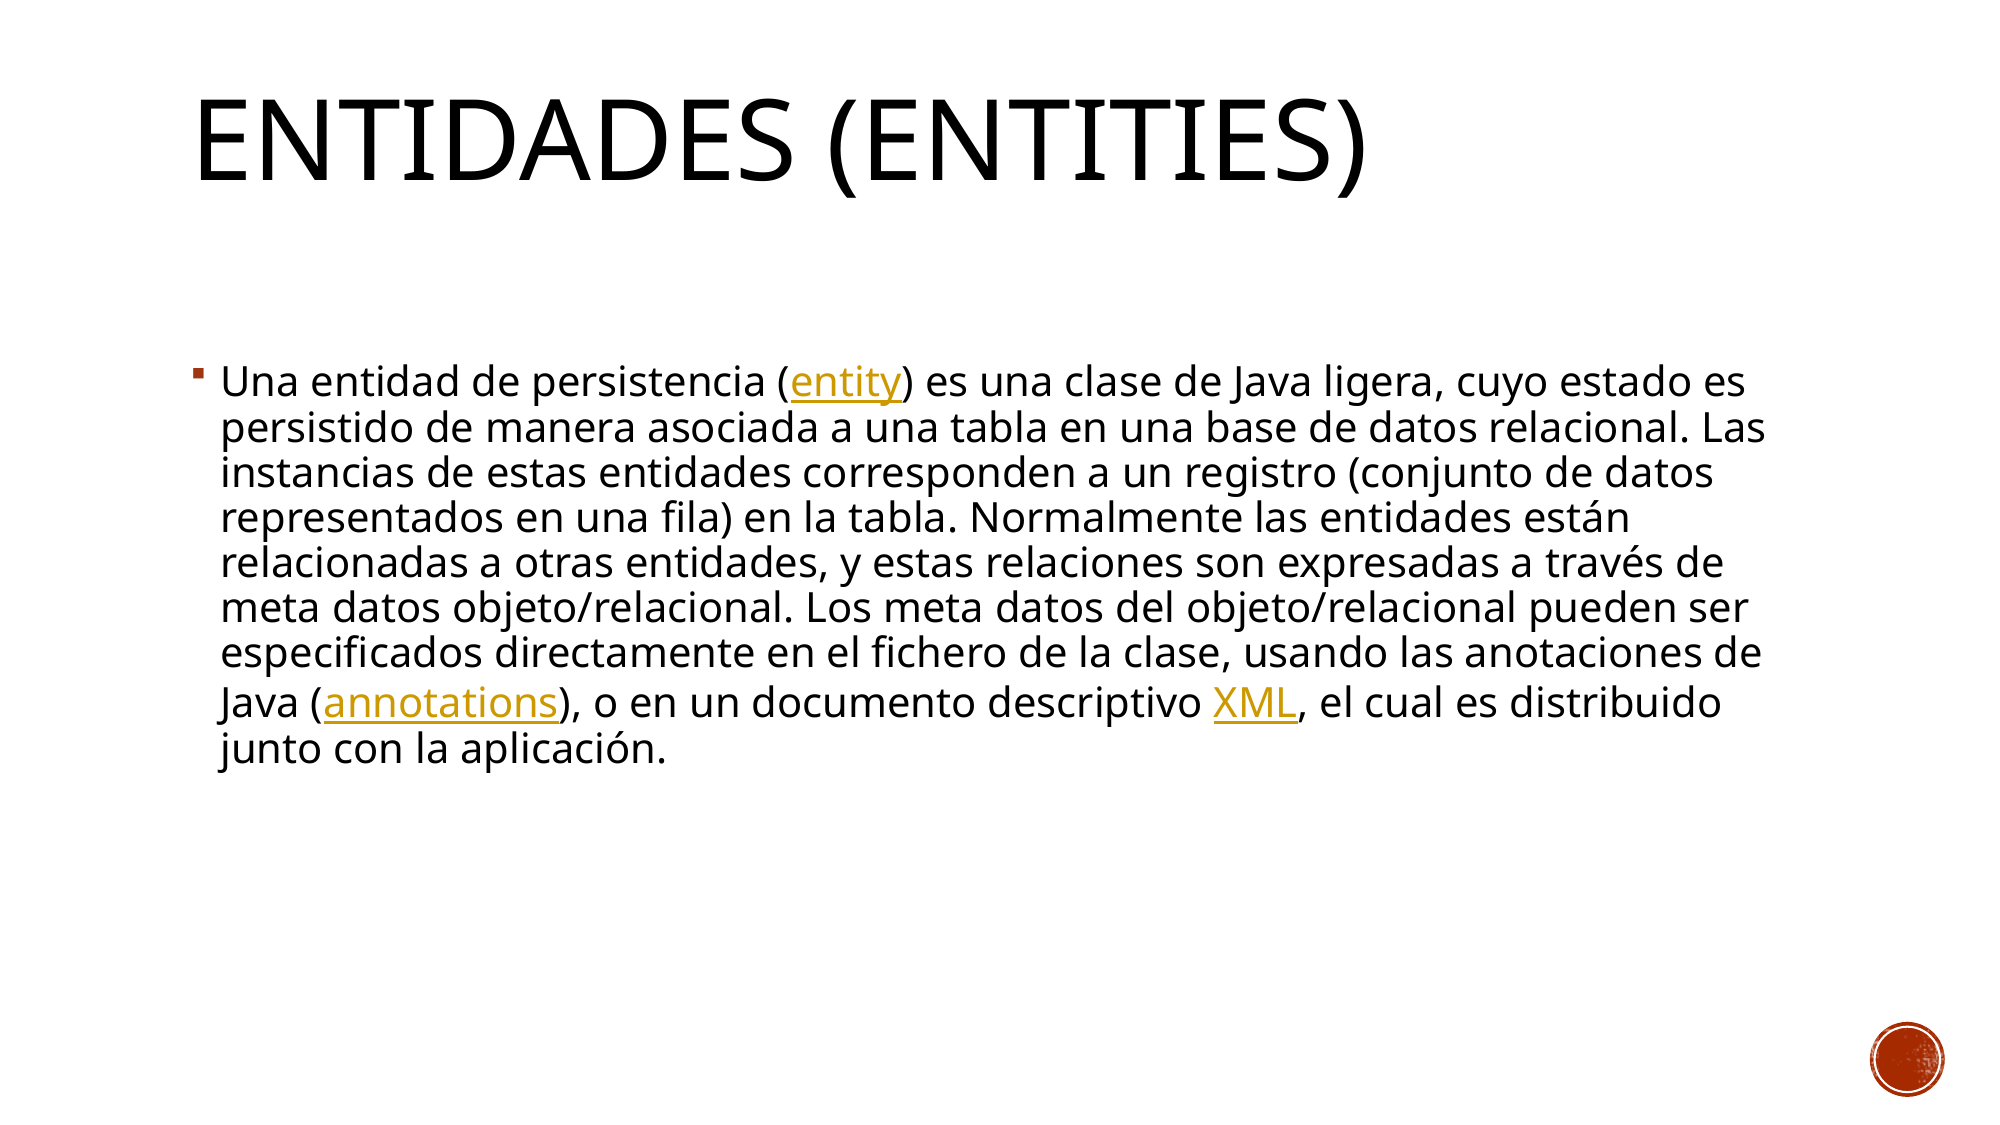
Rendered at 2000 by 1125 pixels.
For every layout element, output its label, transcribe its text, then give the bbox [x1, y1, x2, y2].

list Una entidad de persistencia (entity) es una clase de Java ligera, cuyo estado es persistido de manera asociada a una tabla en una base de datos relacional. Las instancias de estas entidades corresponden a un registro (conjunto de datos representados en una fila) en la tabla. Normalmente las entidades están relacionadas a otras entidades, y estas relaciones son expresadas a través de meta datos objeto/relacional. Los meta datos del objeto/relacional pueden ser especificados directamente en el fichero de la clase, usando las anotaciones de Java (annotations), o en un documento descriptivo XML, el cual es distribuido junto con la aplicación. [175, 348, 1825, 1013]
title Entidades (Entities) [175, 79, 1825, 344]
